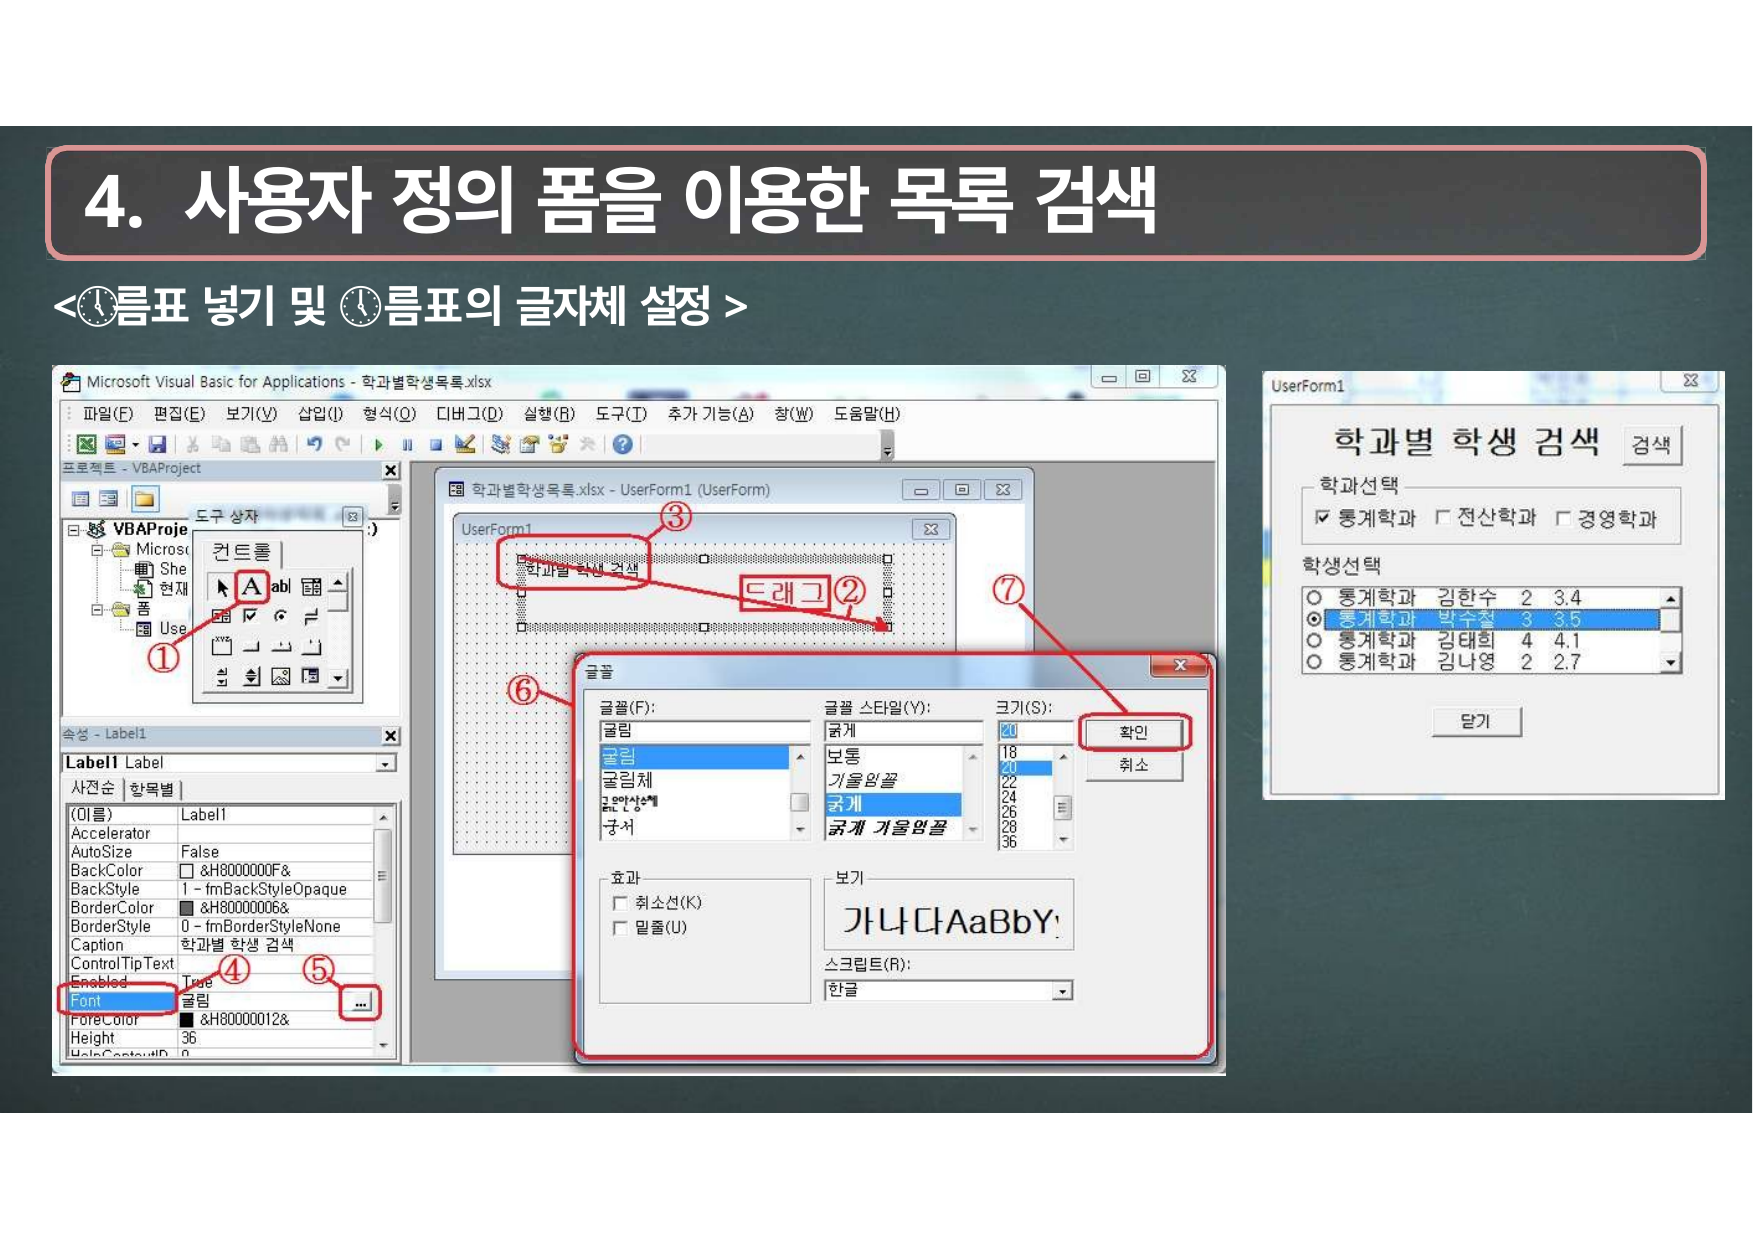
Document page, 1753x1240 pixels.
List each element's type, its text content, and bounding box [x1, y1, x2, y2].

text_box 4. 사용자 정의 폼을 이용한 목록 검색 [82, 152, 1244, 242]
picture [0, 126, 1753, 1113]
text_box <🕔름표 넣기 및 🕔름표의 글자체 설정> [50, 276, 779, 332]
